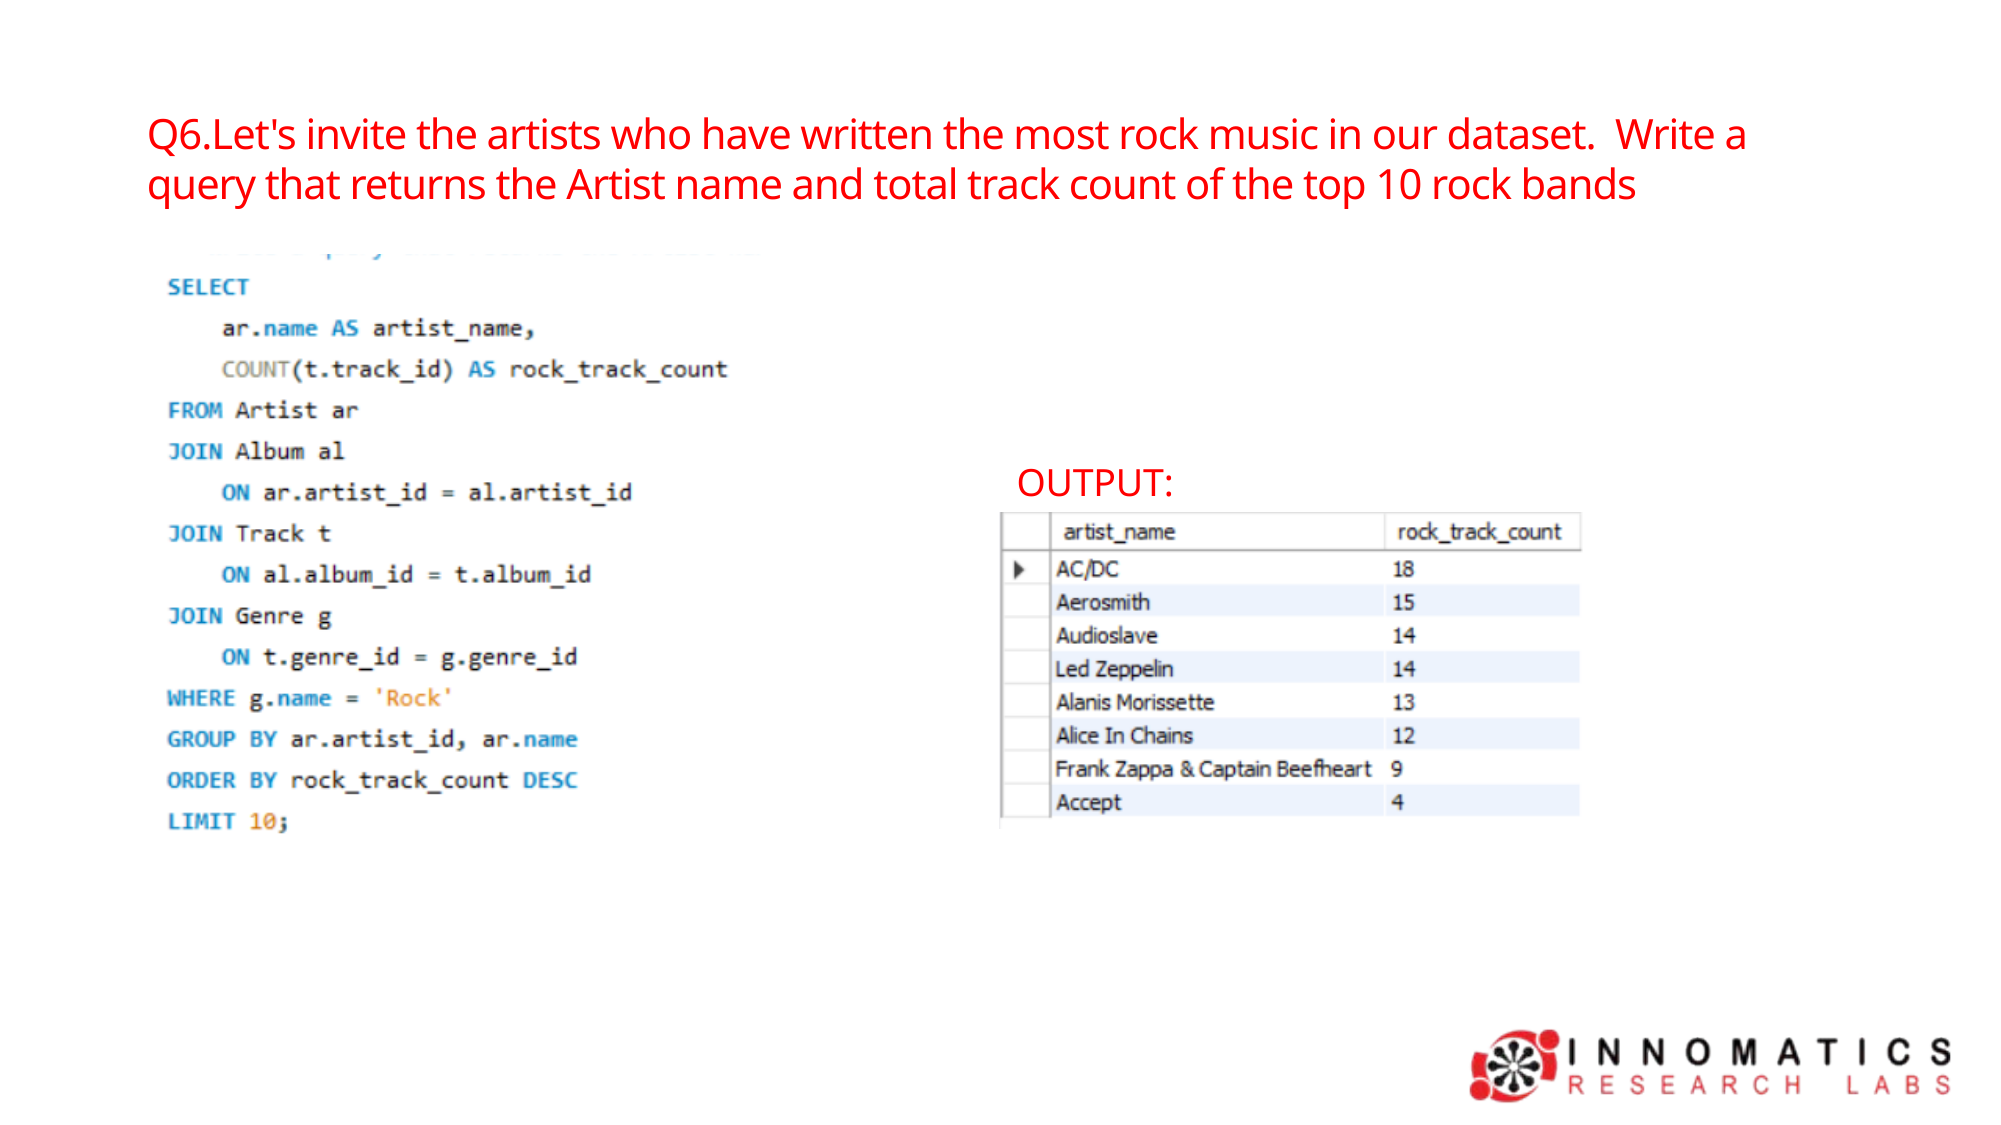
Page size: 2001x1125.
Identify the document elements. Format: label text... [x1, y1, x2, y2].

text_box OUTPUT: [999, 451, 1387, 511]
picture [999, 512, 1587, 829]
picture [1445, 1013, 1974, 1116]
picture [139, 254, 761, 871]
title Q6.Let's invite the artists who have written the most rock music in our dataset. Write a query that returns the Artist name and total track count of the top 10 rock bands [144, 105, 1813, 296]
